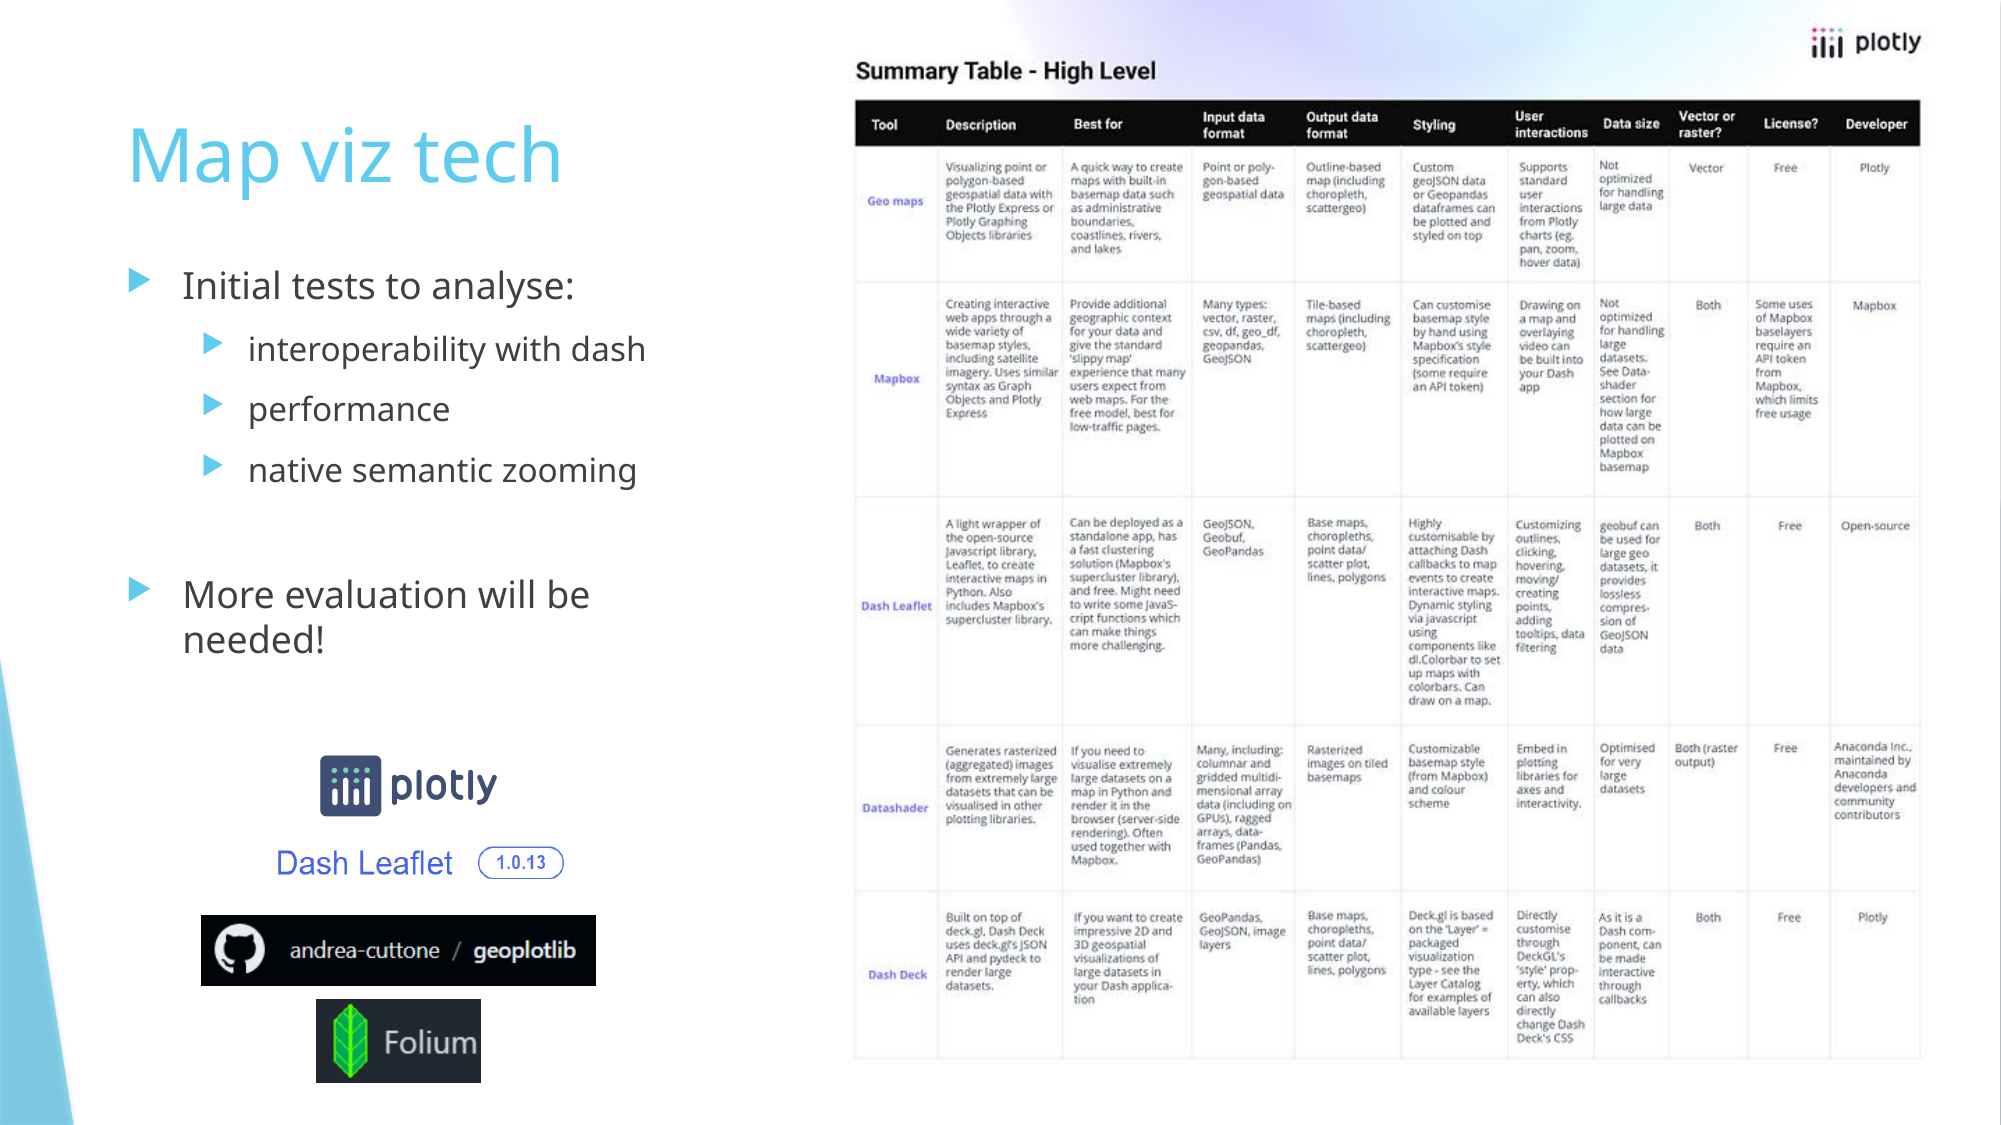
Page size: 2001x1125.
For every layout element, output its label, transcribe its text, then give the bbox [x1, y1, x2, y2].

picture [201, 914, 596, 986]
title Map viz tech [111, 99, 776, 317]
text_box Initial tests to analyse: interoperability with dash performance native semantic zooming More evaluation will be needed! [111, 254, 739, 1083]
picture [316, 999, 482, 1083]
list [781, 0, 2000, 1125]
picture [316, 753, 501, 819]
picture [265, 830, 581, 891]
